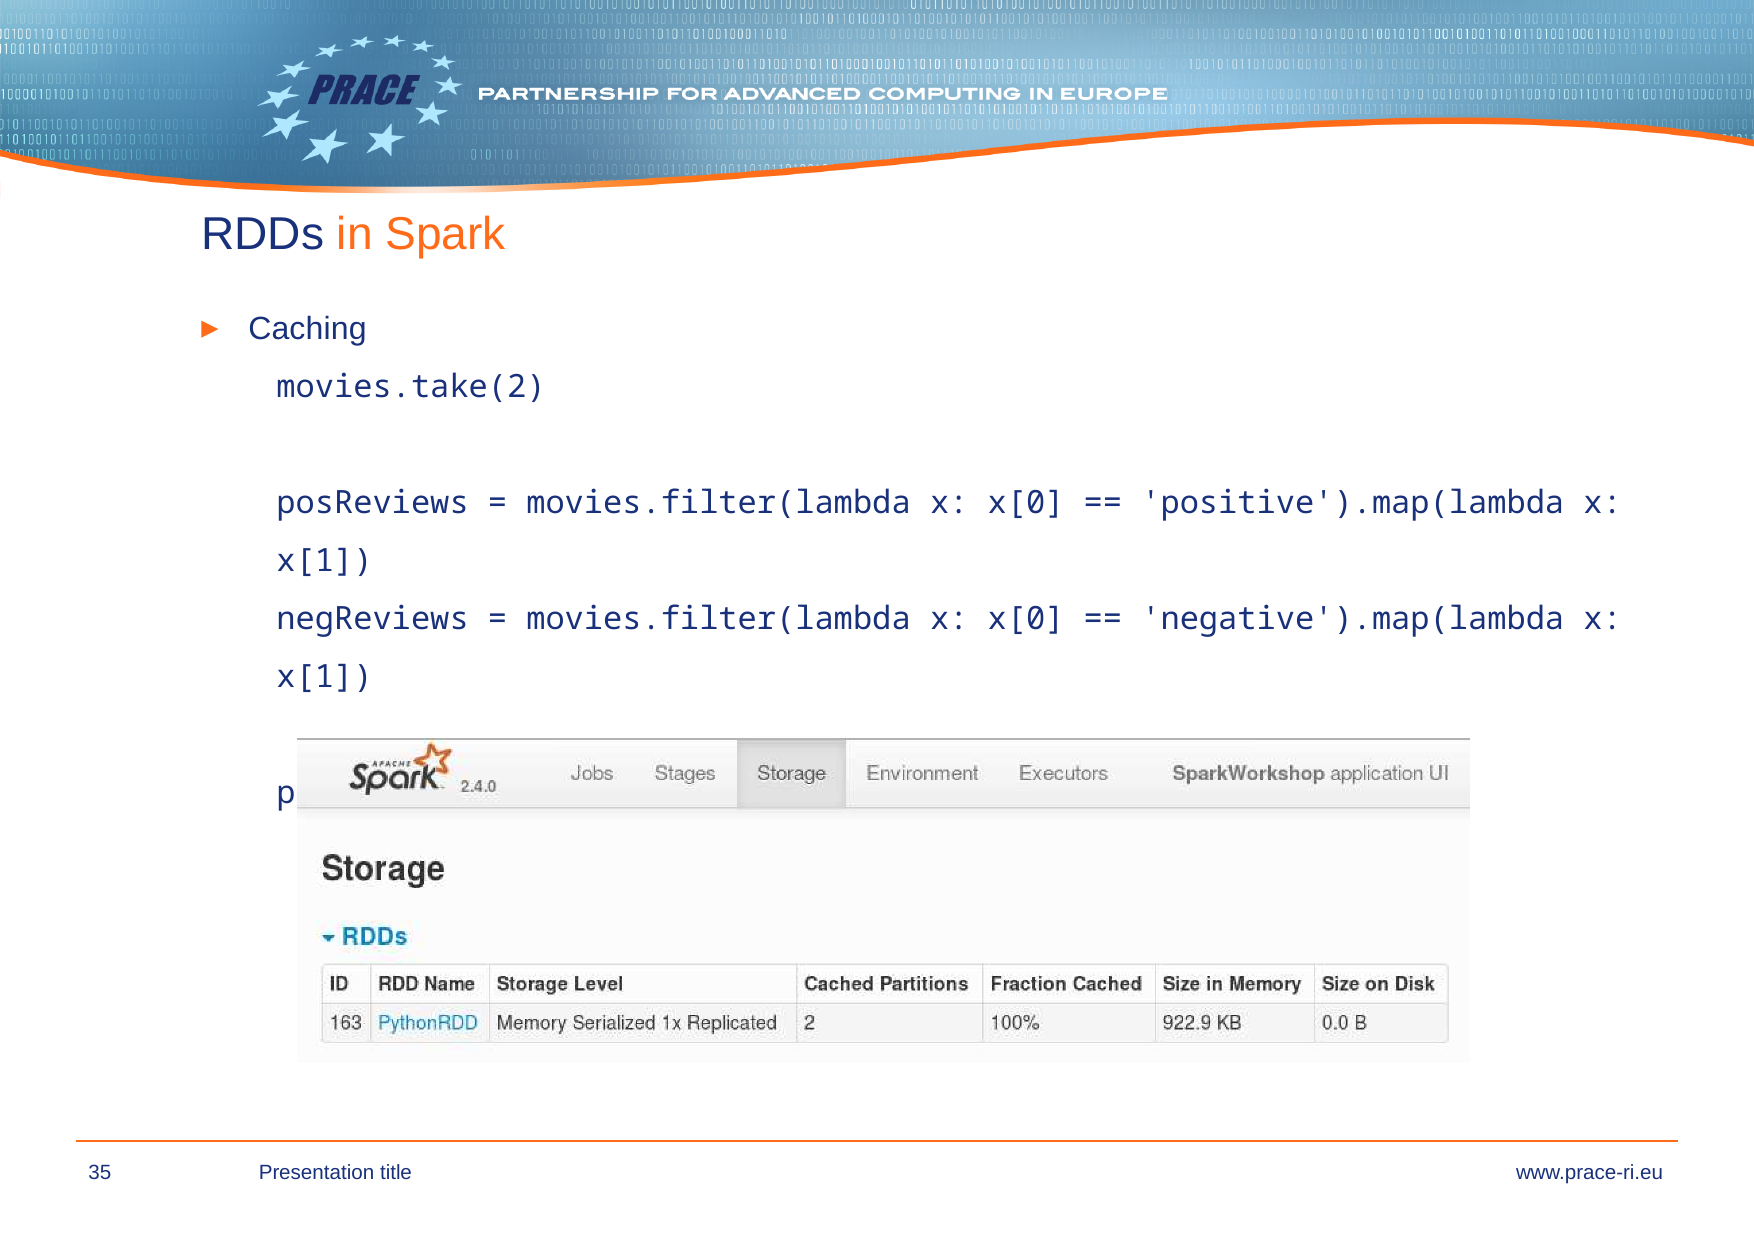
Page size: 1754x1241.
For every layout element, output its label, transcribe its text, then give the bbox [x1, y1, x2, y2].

title RDDs in Spark [186, 126, 1582, 273]
picture [0, 0, 1754, 198]
list Caching movies.take(2) posReviews = movies.filter(lambda x: x[0] == 'positive').map(lambda x: x[1]) negReviews = movies.filter(lambda x: x[0] == 'negative').map(lambda x: x[1]) posReviews.cache().collect() [186, 273, 1728, 1089]
picture [297, 737, 1471, 1064]
